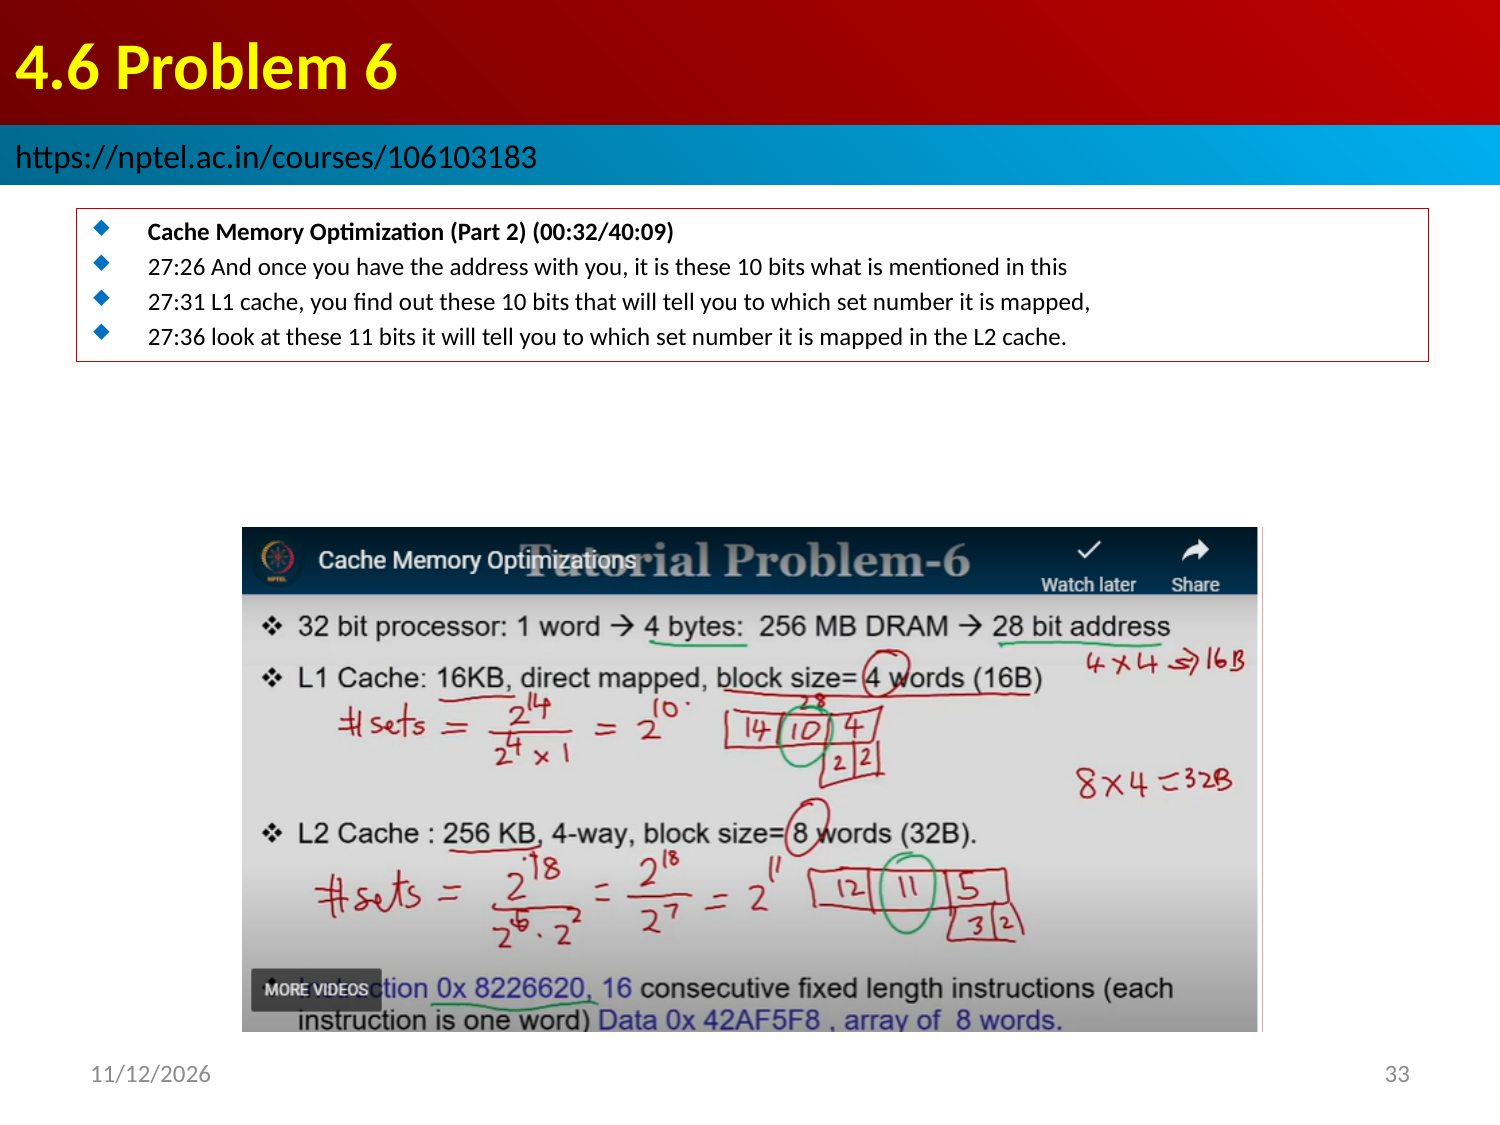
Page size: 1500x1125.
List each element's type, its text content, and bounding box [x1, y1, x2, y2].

text_box https://nptel.ac.in/courses/106103183 [0, 125, 1500, 185]
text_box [241, 526, 1263, 1032]
title 4.6 Problem 6 [0, 0, 1500, 125]
subtitle Cache Memory Optimization (Part 2) (00:32/40:09) 27:26 And once you have the address with you, it is these 10 bits what is mentioned in this 27:31 L1 cache, you find out these 10 bits that will tell you to which set number it is mapped, 27:36 look at these 11 bits it will tell you to which set number it is mapped in the L2 cache. [76, 208, 1429, 362]
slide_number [75, 1042, 425, 1103]
slide_number 33 [1074, 1042, 1425, 1103]
